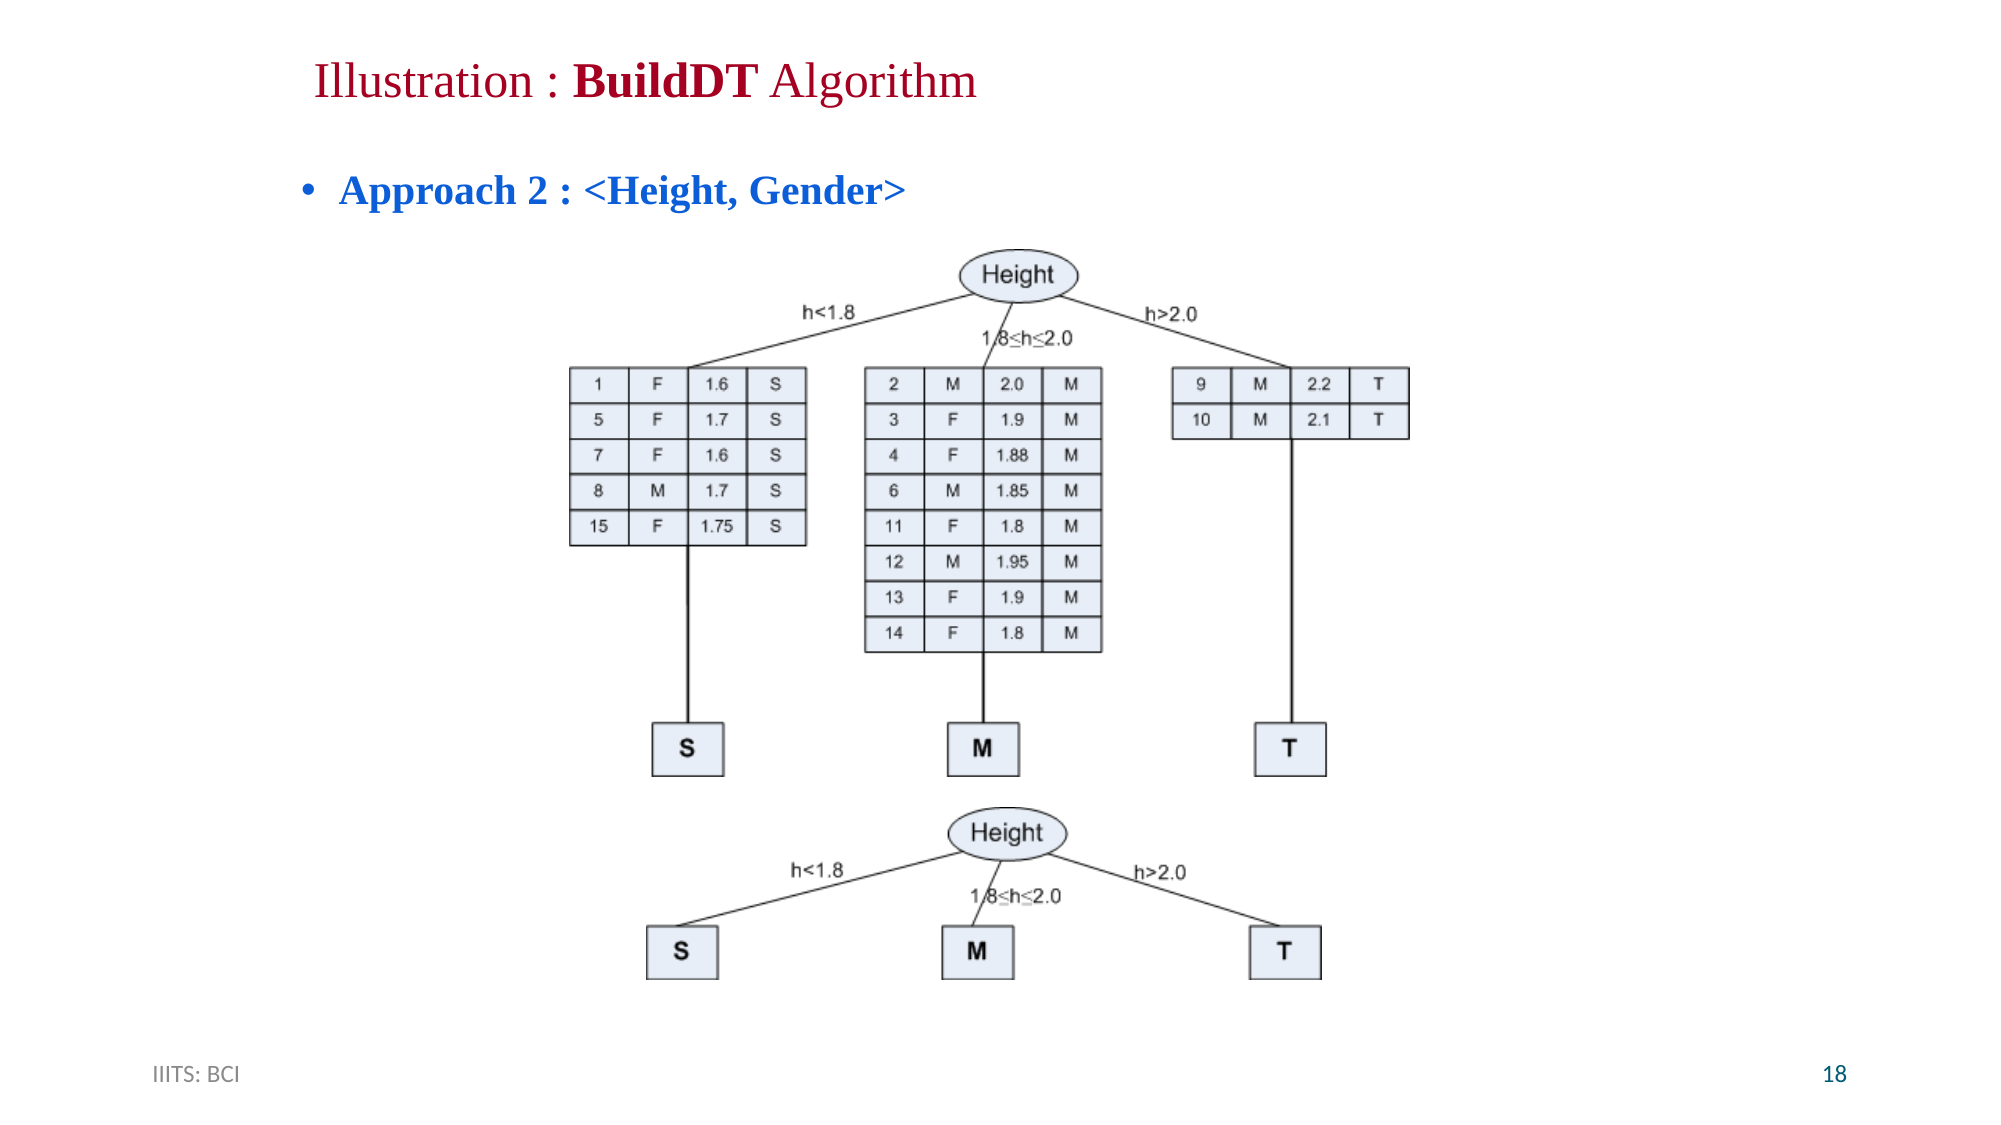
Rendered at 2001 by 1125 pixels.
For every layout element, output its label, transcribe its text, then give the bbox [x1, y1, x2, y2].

slide_number IIITS: BCI [137, 1042, 588, 1103]
picture [569, 249, 1410, 777]
list Approach 2 : <Height, Gender> [286, 120, 1681, 906]
picture [646, 807, 1322, 980]
title Illustration : BuildDT Algorithm [298, 42, 1681, 120]
slide_number 18 [1412, 1042, 1863, 1103]
